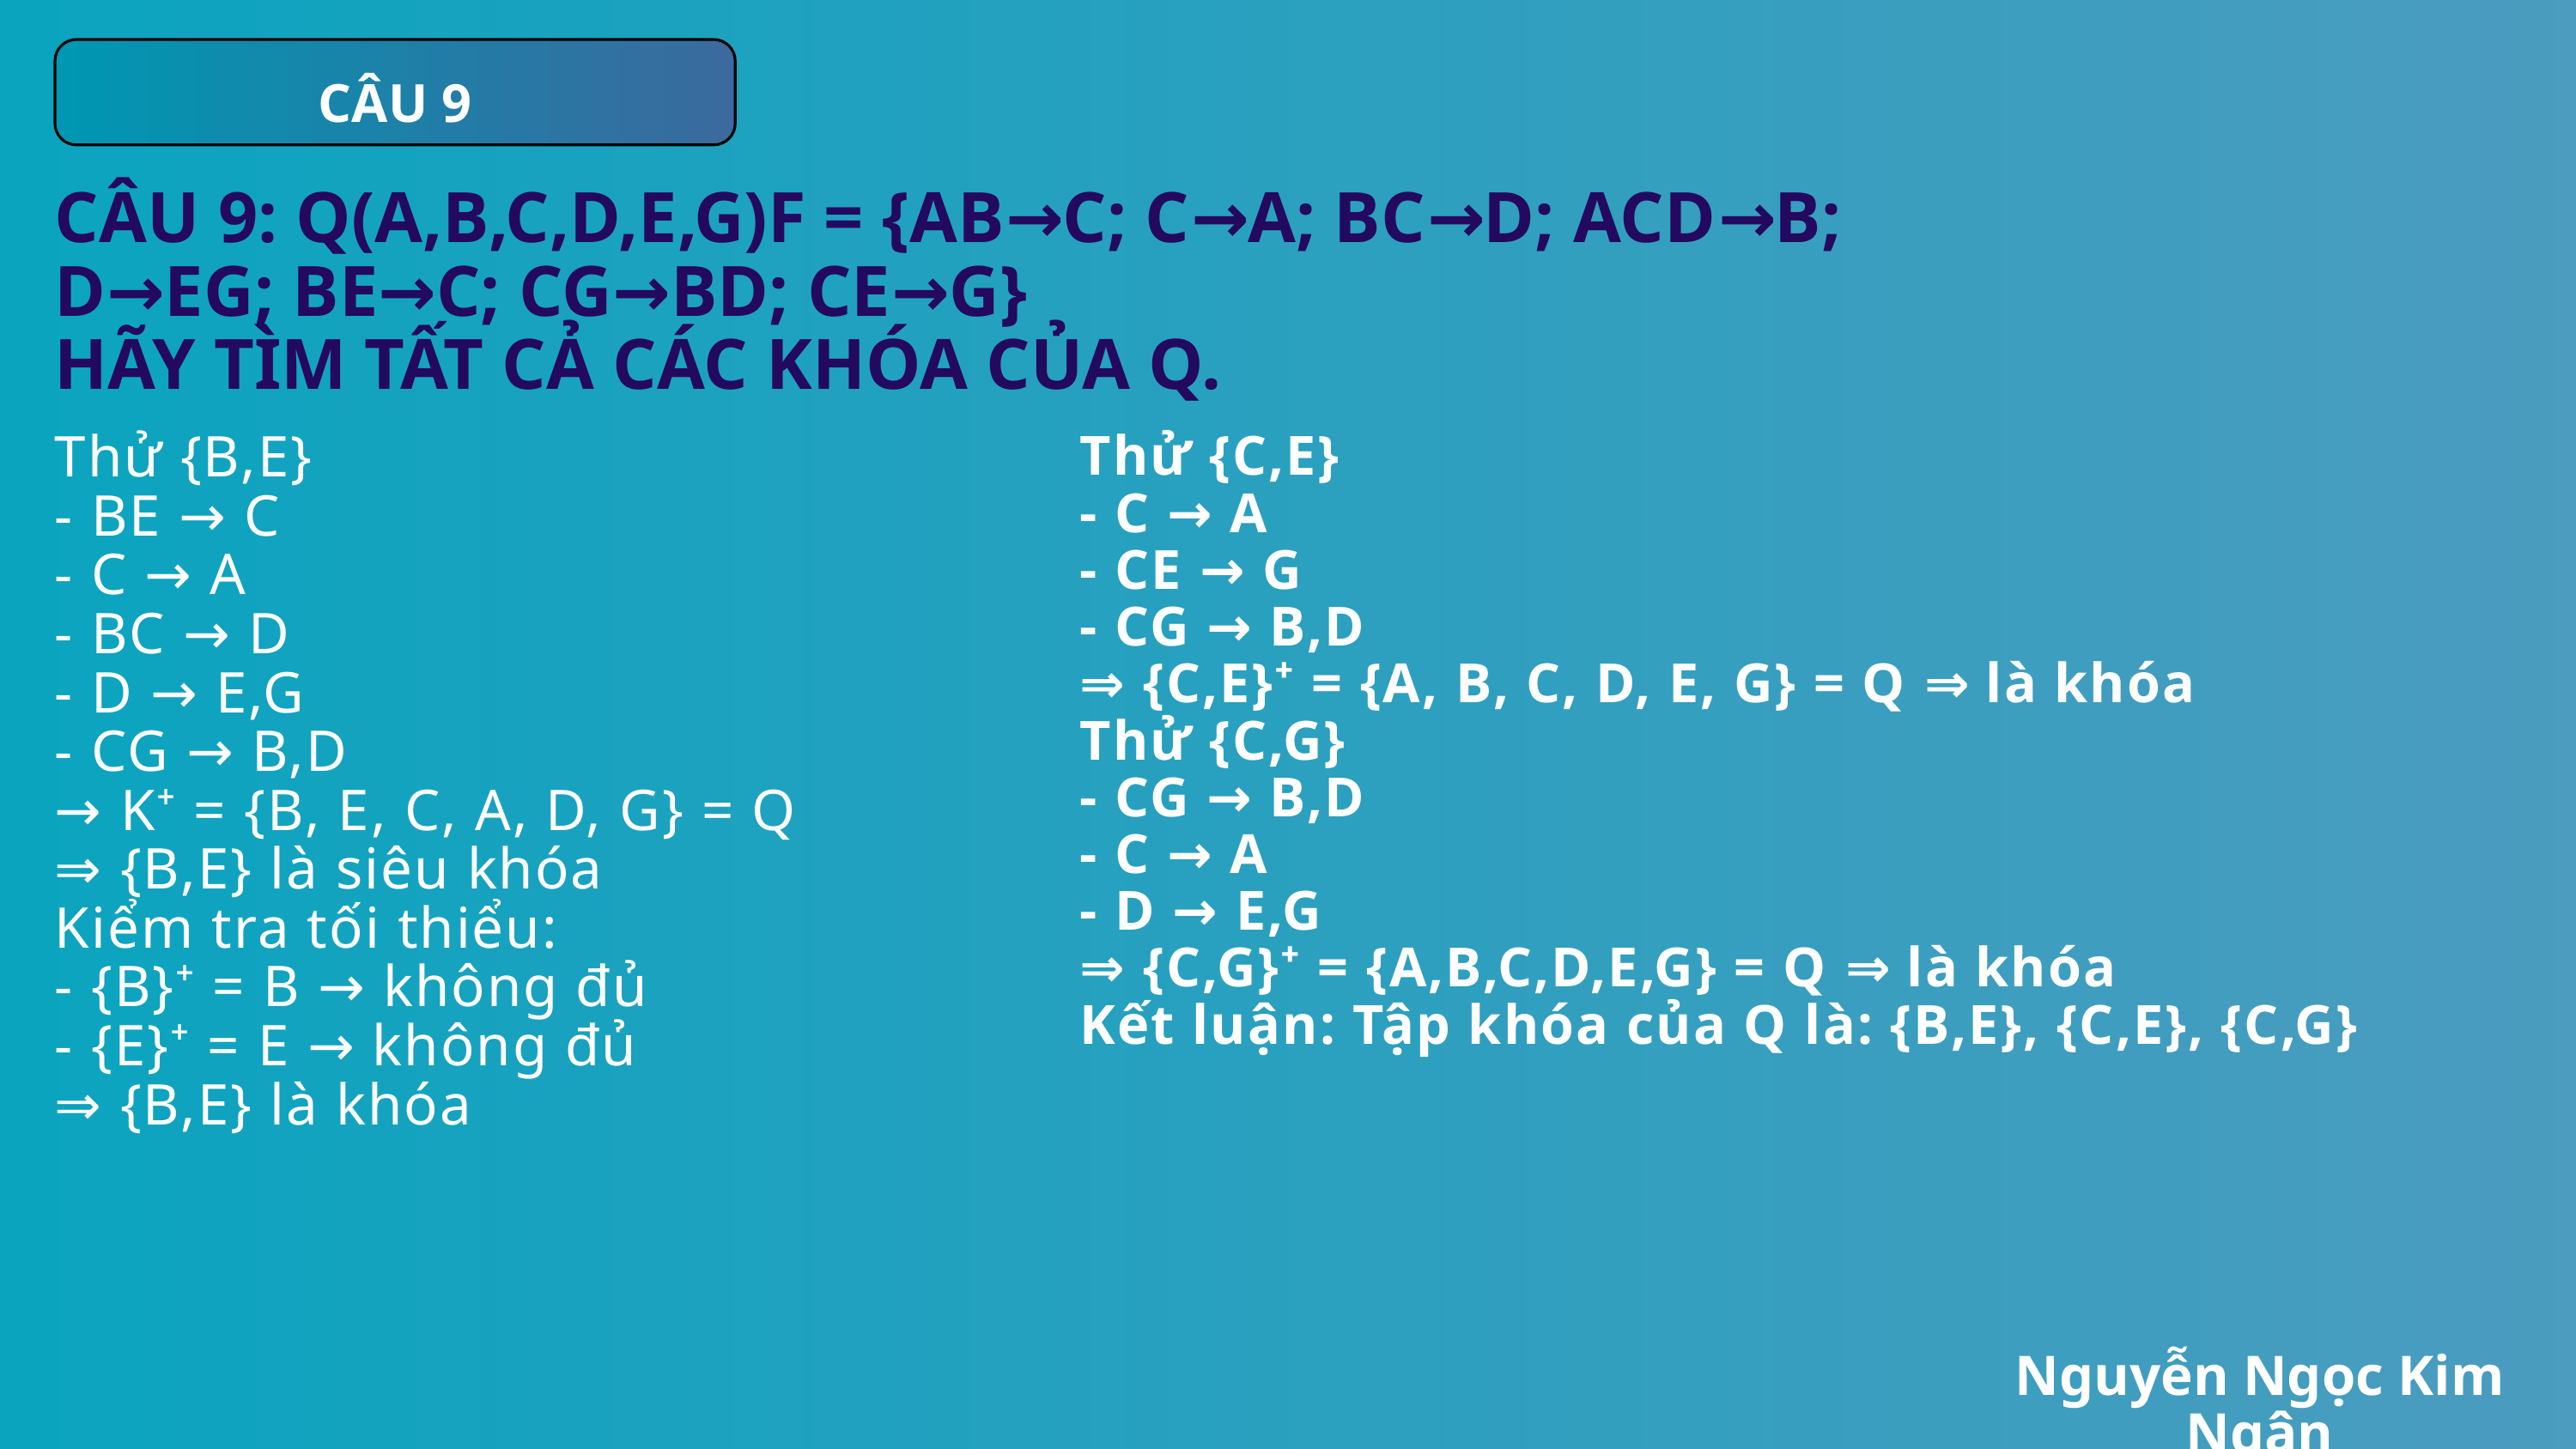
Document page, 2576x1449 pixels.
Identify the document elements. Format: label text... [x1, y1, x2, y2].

text_box Nguyễn Ngọc Kim Ngân [1943, 1349, 2576, 1449]
text_box CÂU 9: Q(A,B,C,D,E,G)F = {AB→C; C→A; BC→D; ACD→B; D→EG; BE→C; CG→BD; CE→G} HÃY TÌM TẤT CẢ CÁC KHÓA CỦA Q. [55, 183, 2025, 476]
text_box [54, 39, 736, 145]
text_box Thử {C,E} - C → A - CE → G - CG → B,D ⇒ {C,E}⁺ = {A, B, C, D, E, G} = Q ⇒ là khóa Thử {C,G} - CG → B,D - C → A - D → E,G ⇒ {C,G}⁺ = {A,B,C,D,E,G} = Q ⇒ là khóa Kết luận: Tập khóa của Q là: {B,E}, {C,E}, {C,G} [1079, 429, 2361, 1055]
text_box Thử {B,E} - BE → C - C → A - BC → D - D → E,G - CG → B,D → K⁺ = {B, E, C, A, D, G} = Q ⇒ {B,E} là siêu khóa Kiểm tra tối thiểu: - {B}⁺ = B → không đủ - {E}⁺ = E → không đủ ⇒ {B,E} là khóa [54, 429, 2519, 1252]
